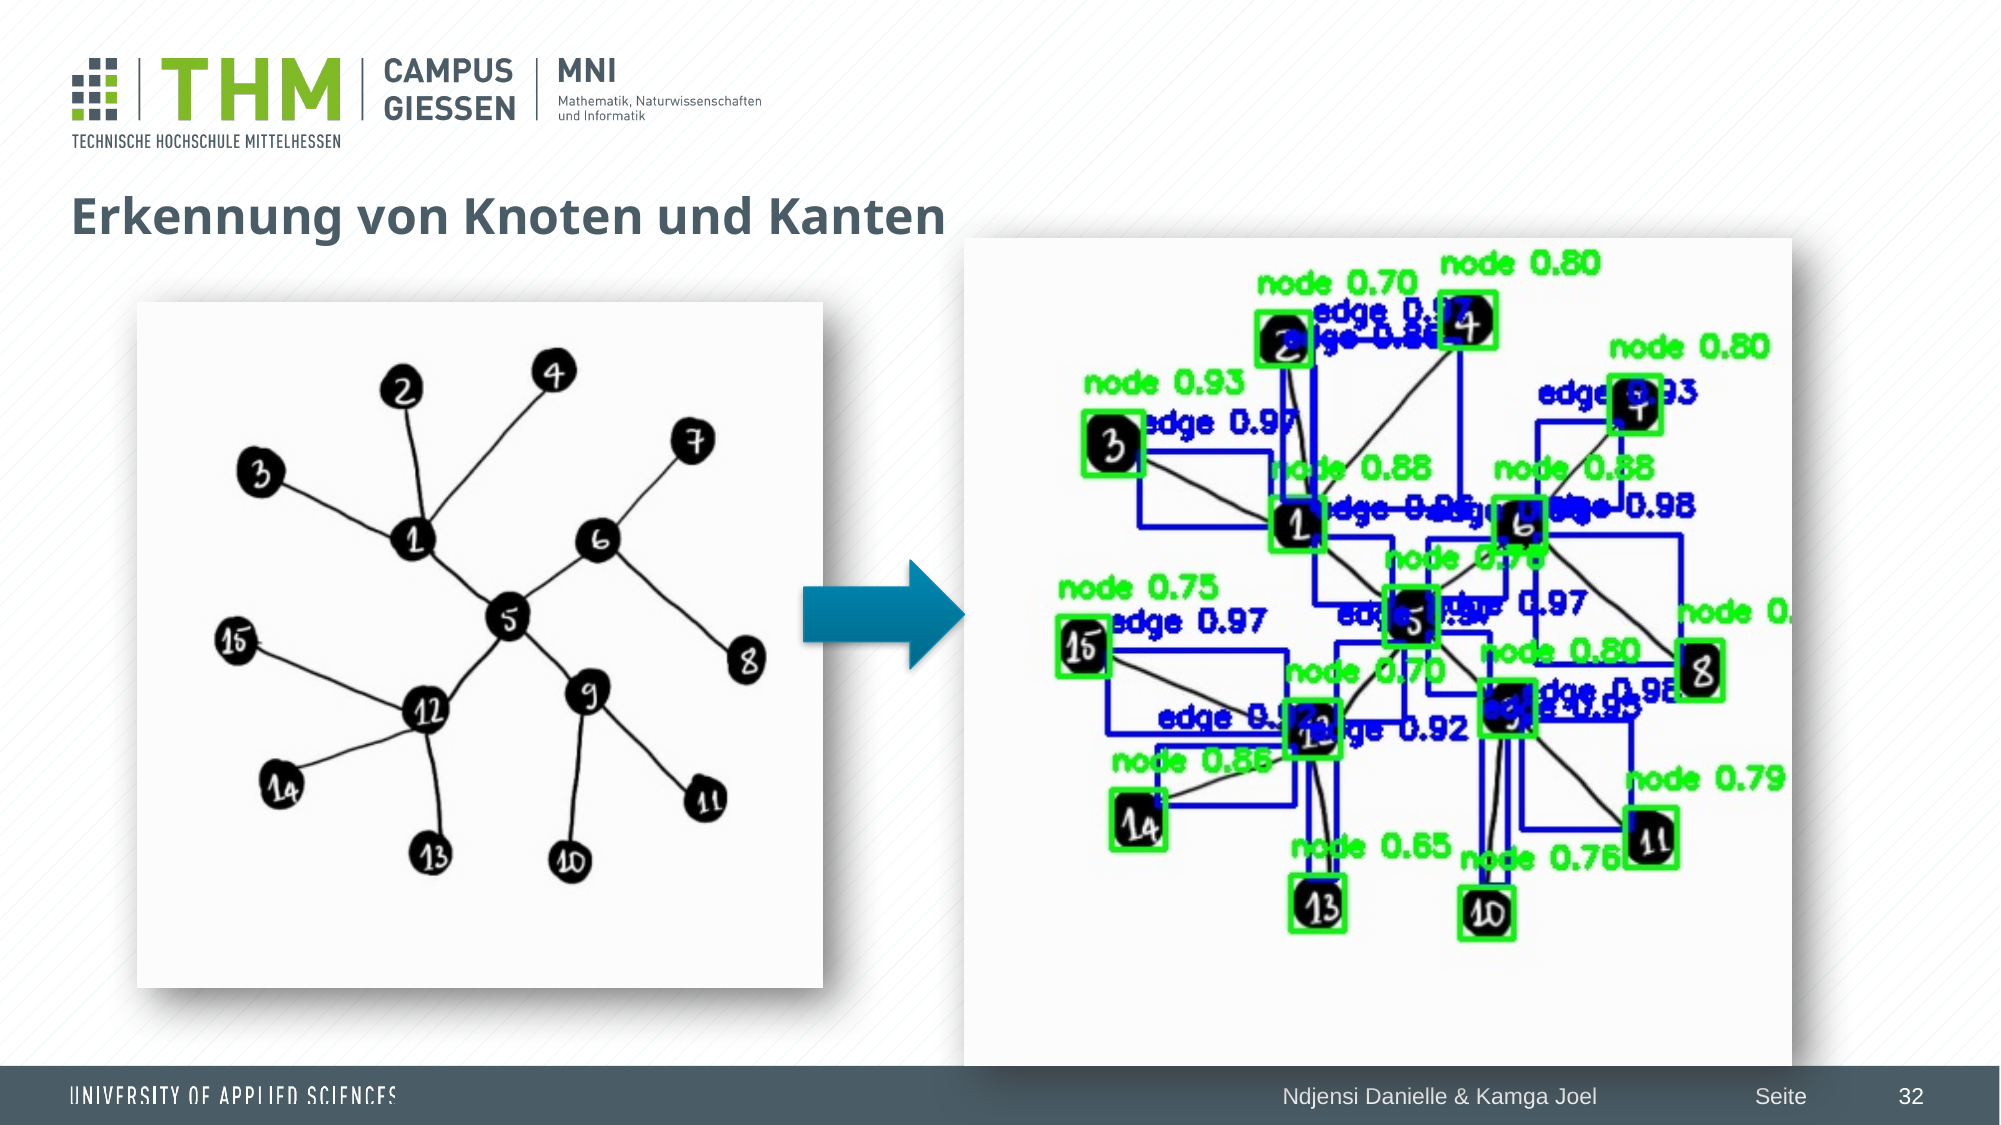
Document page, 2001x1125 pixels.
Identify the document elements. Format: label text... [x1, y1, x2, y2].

picture [72, 58, 761, 148]
text_box [828, 559, 959, 670]
slide_number 32 [1834, 1073, 1940, 1118]
picture [137, 302, 824, 988]
title Erkennung von Knoten und Kanten [70, 177, 1913, 272]
picture [964, 238, 1792, 1066]
